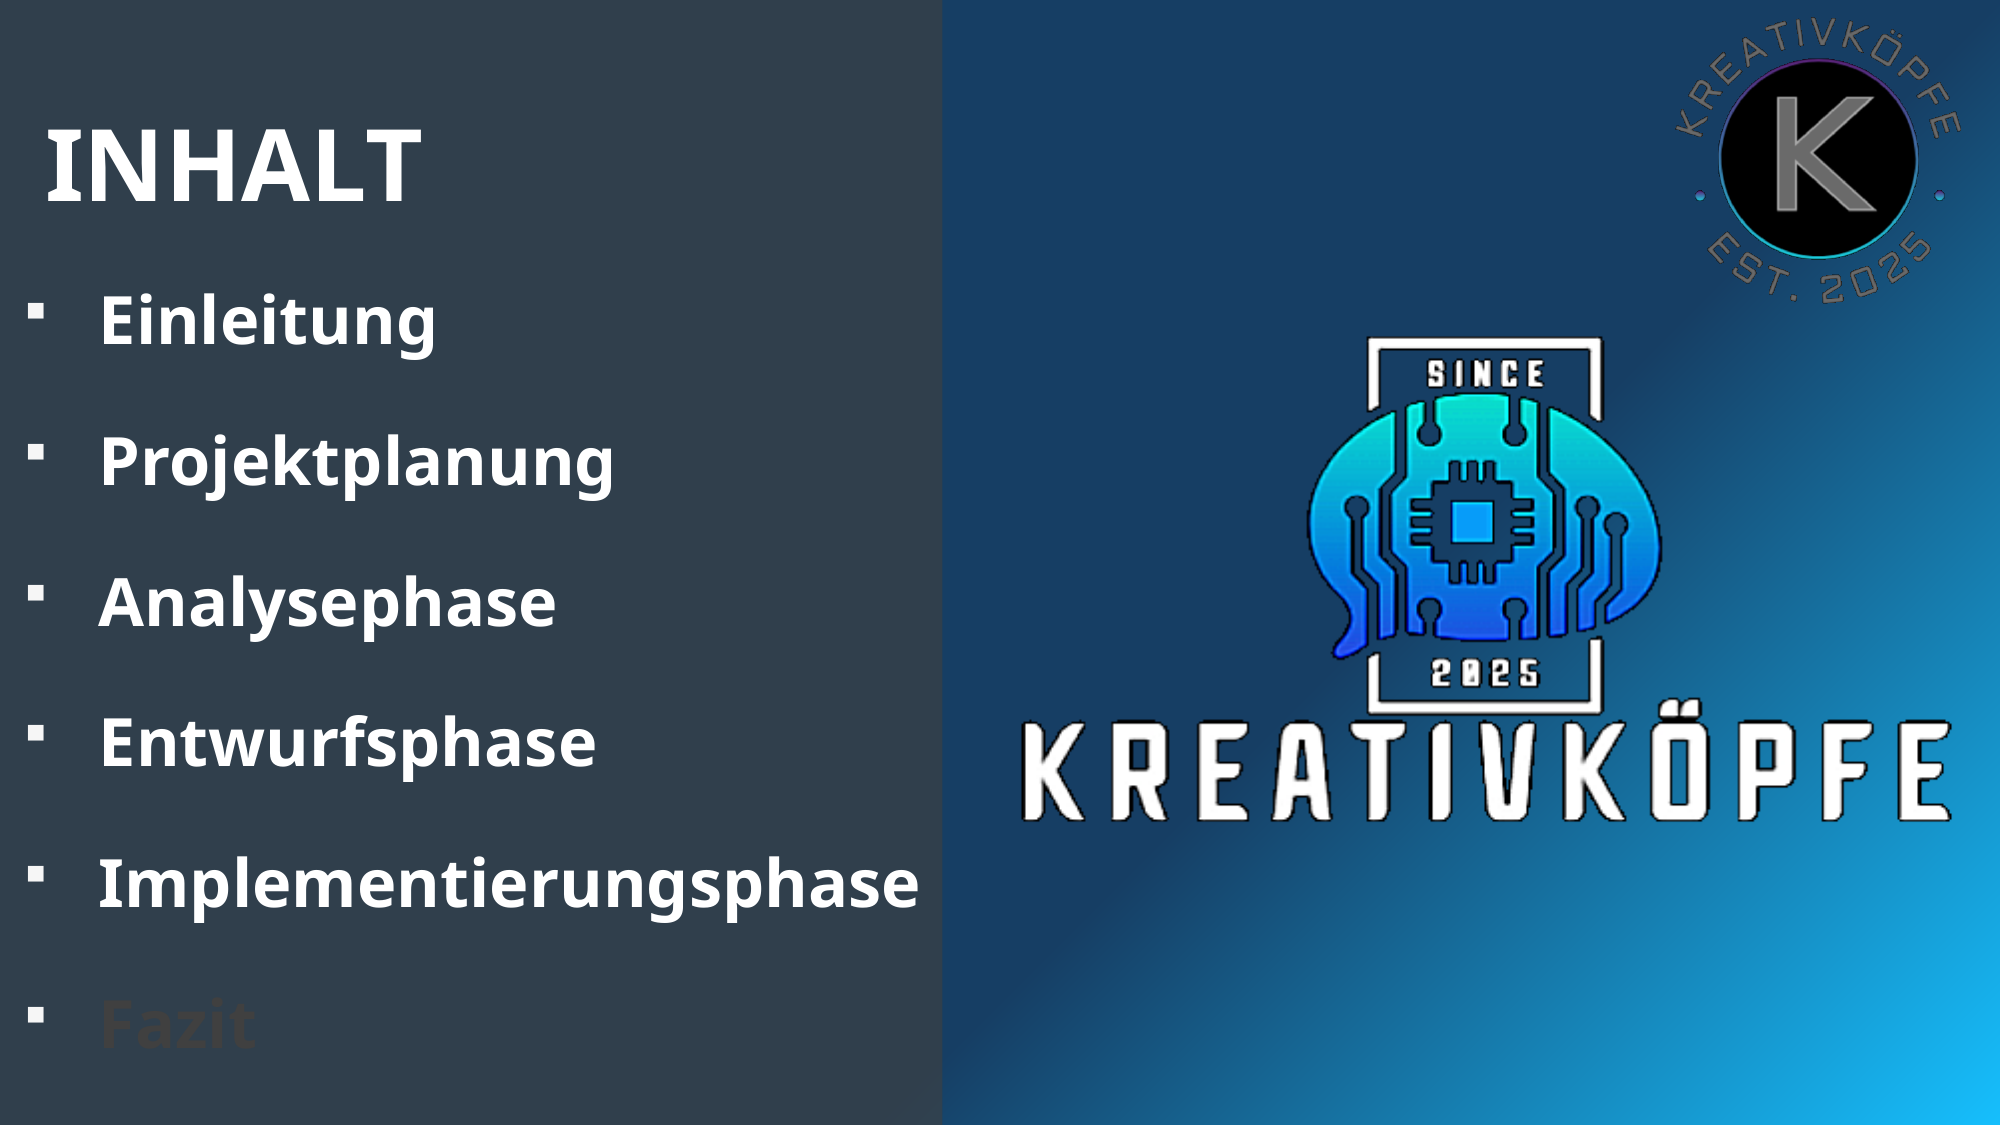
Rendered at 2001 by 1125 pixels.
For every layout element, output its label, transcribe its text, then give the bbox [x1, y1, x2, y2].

picture [1661, 14, 1976, 310]
picture [998, 323, 1964, 852]
text_box INHALT [30, 94, 438, 229]
text_box Einleitung Projektplanung Analysephase Entwurfsphase Implementierungsphase Fazit [8, 230, 937, 1069]
text_box [0, 0, 943, 1125]
